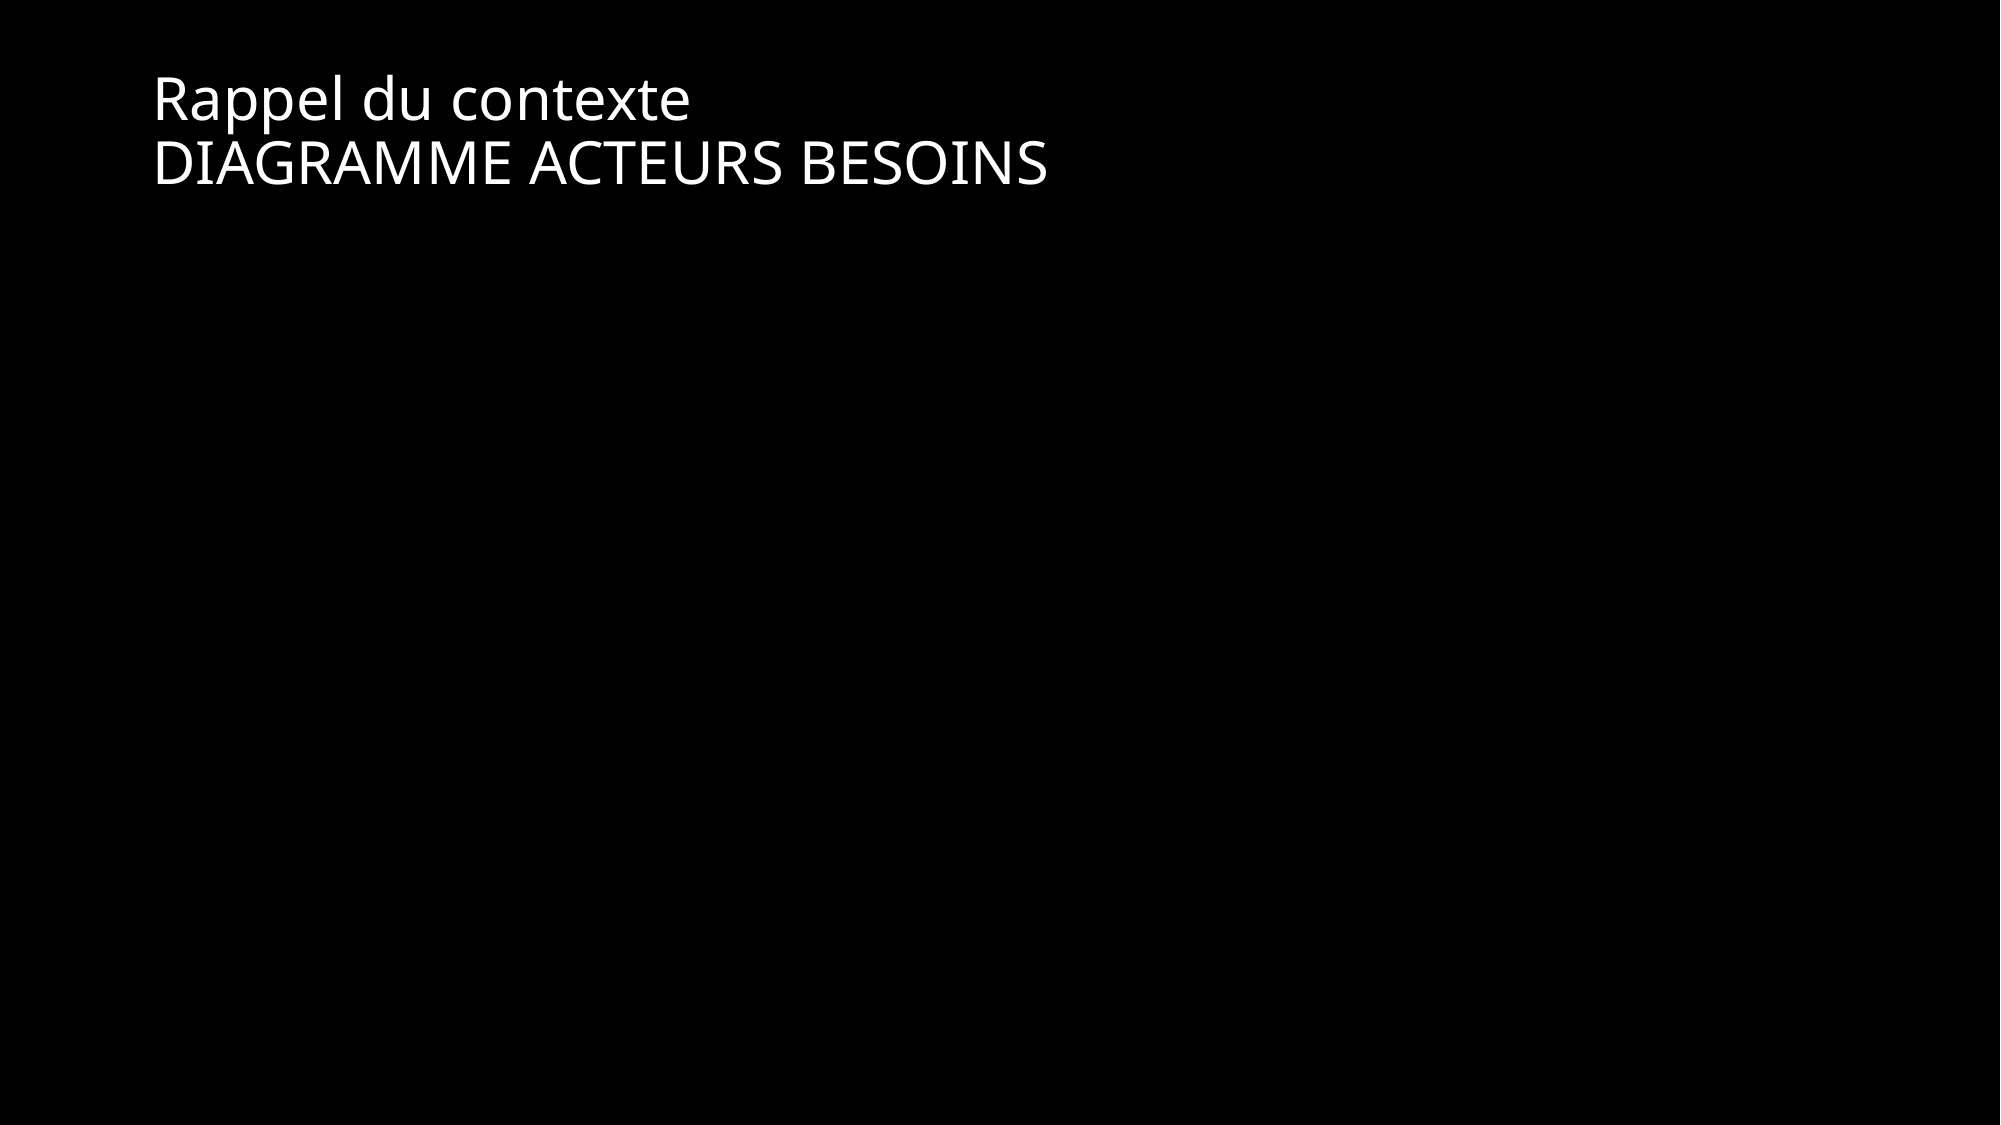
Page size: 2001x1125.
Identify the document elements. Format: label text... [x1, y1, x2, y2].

title Rappel du contexte DIAGRAMME ACTEURS BESOINS [137, 59, 1863, 278]
